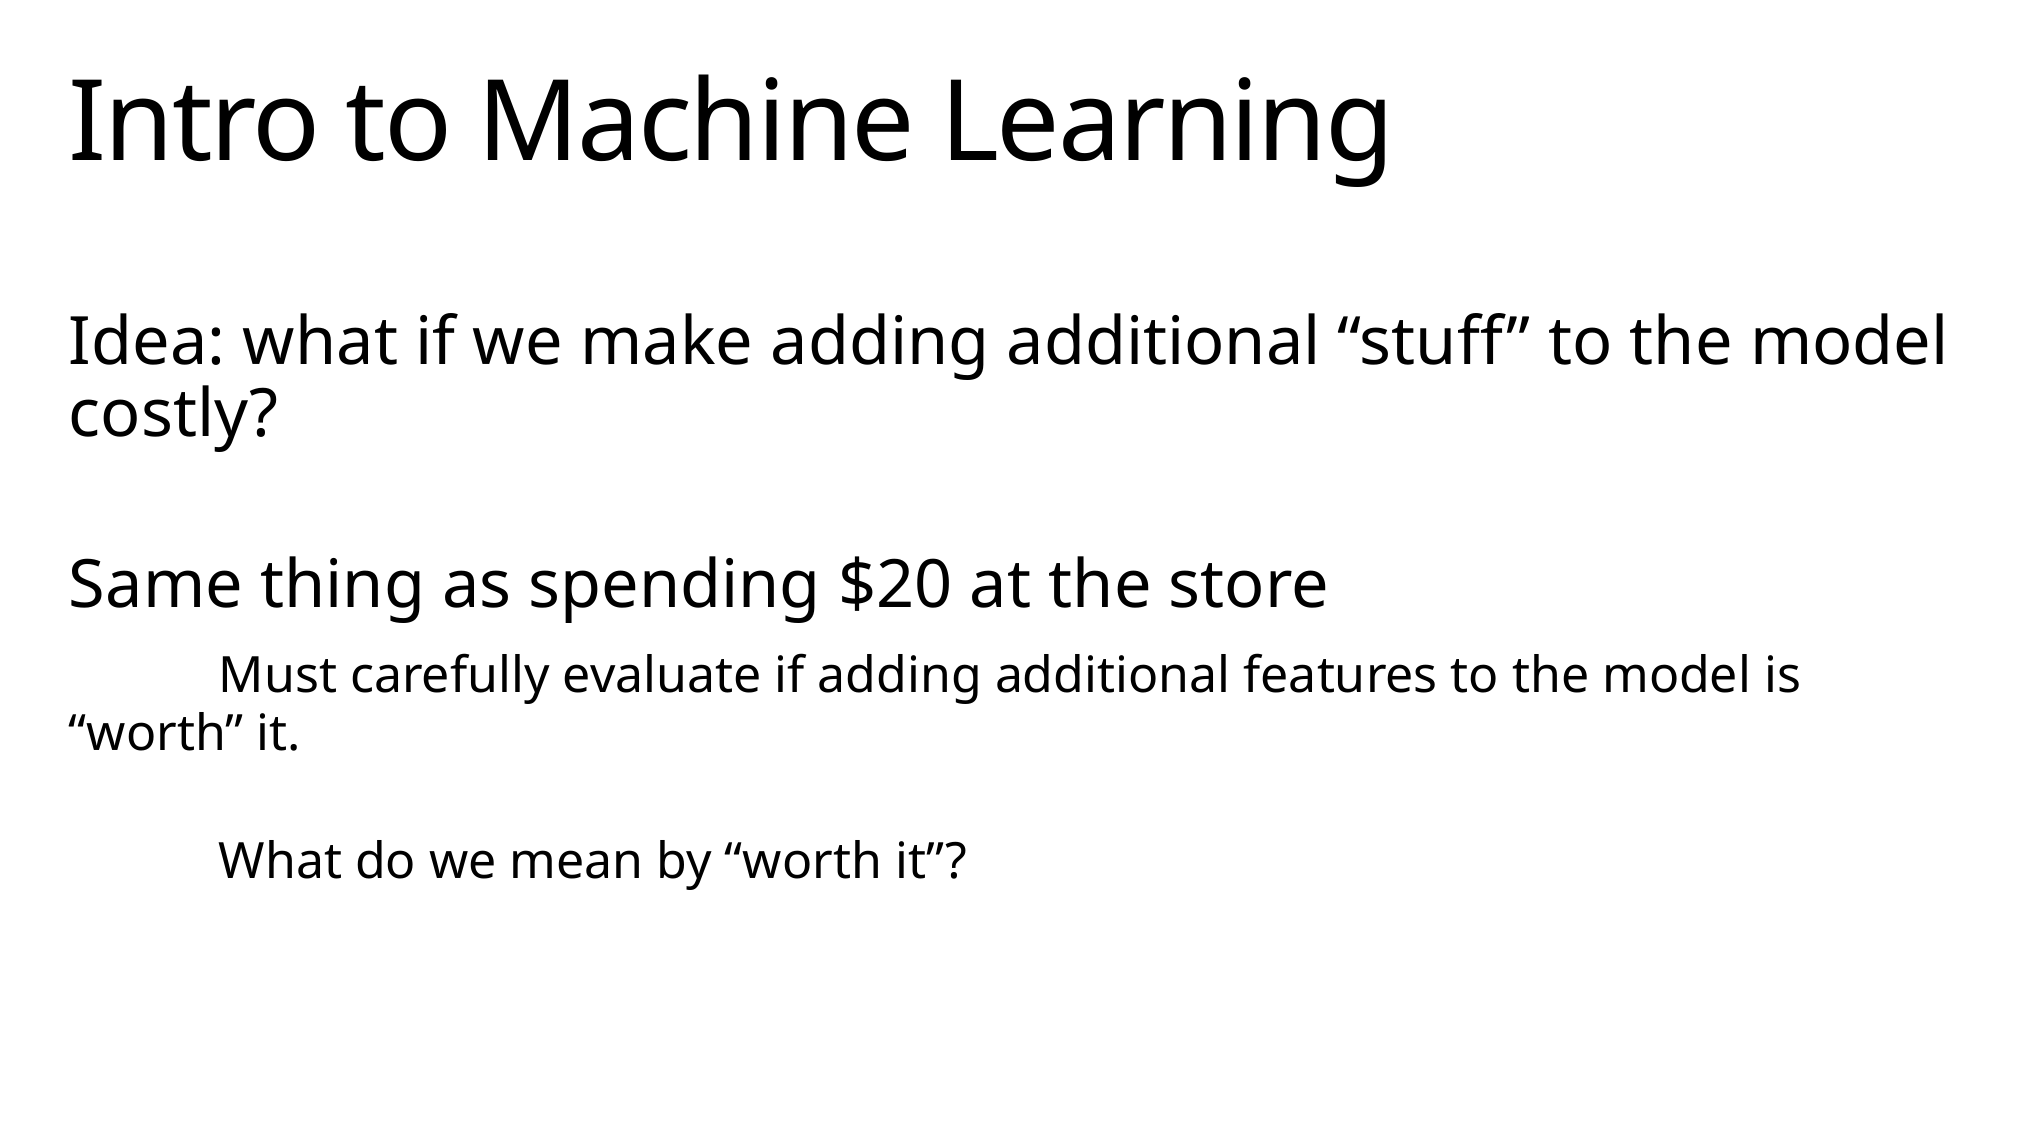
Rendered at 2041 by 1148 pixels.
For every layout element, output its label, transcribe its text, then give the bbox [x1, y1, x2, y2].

list Idea: what if we make adding additional “stuff” to the model costly? Same thing as spending $20 at the store Must carefully evaluate if adding additional features to the model is “worth” it. What do we mean by “worth it”? [45, 198, 1996, 813]
title Intro to Machine Learning [45, 48, 1996, 198]
